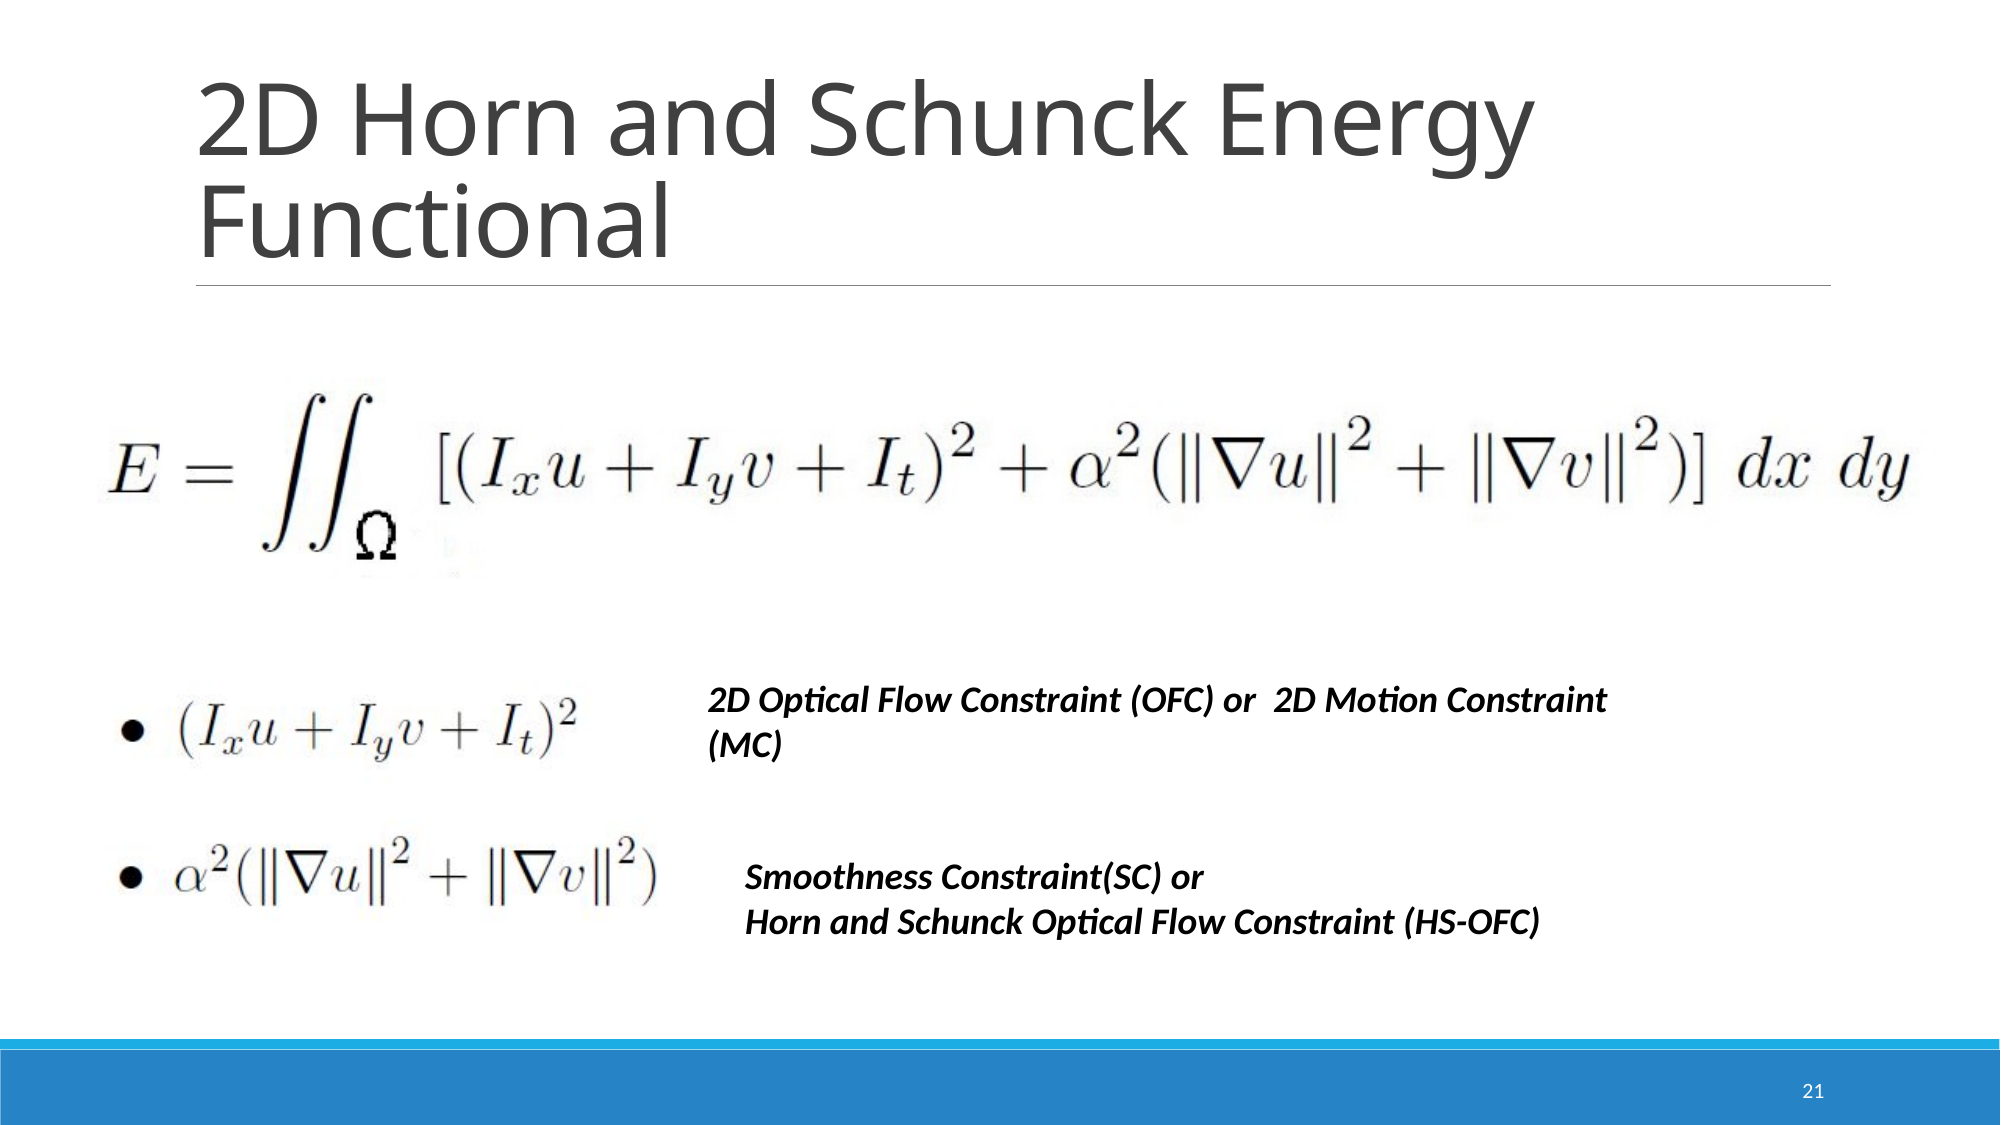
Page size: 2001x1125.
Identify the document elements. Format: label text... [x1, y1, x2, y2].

picture [60, 327, 1982, 586]
text_box 2D Optical Flow Constraint (OFC) or 2D Motion Constraint (MC) [692, 667, 1693, 773]
slide_number 21 [1624, 1059, 1840, 1120]
title 2D Horn and Schunck Energy Functional [180, 47, 1830, 285]
text_box Smoothness Constraint(SC) or Horn and Schunck Optical Flow Constraint (HS-OFC) [730, 844, 1557, 950]
picture [80, 819, 710, 949]
picture [89, 656, 633, 805]
